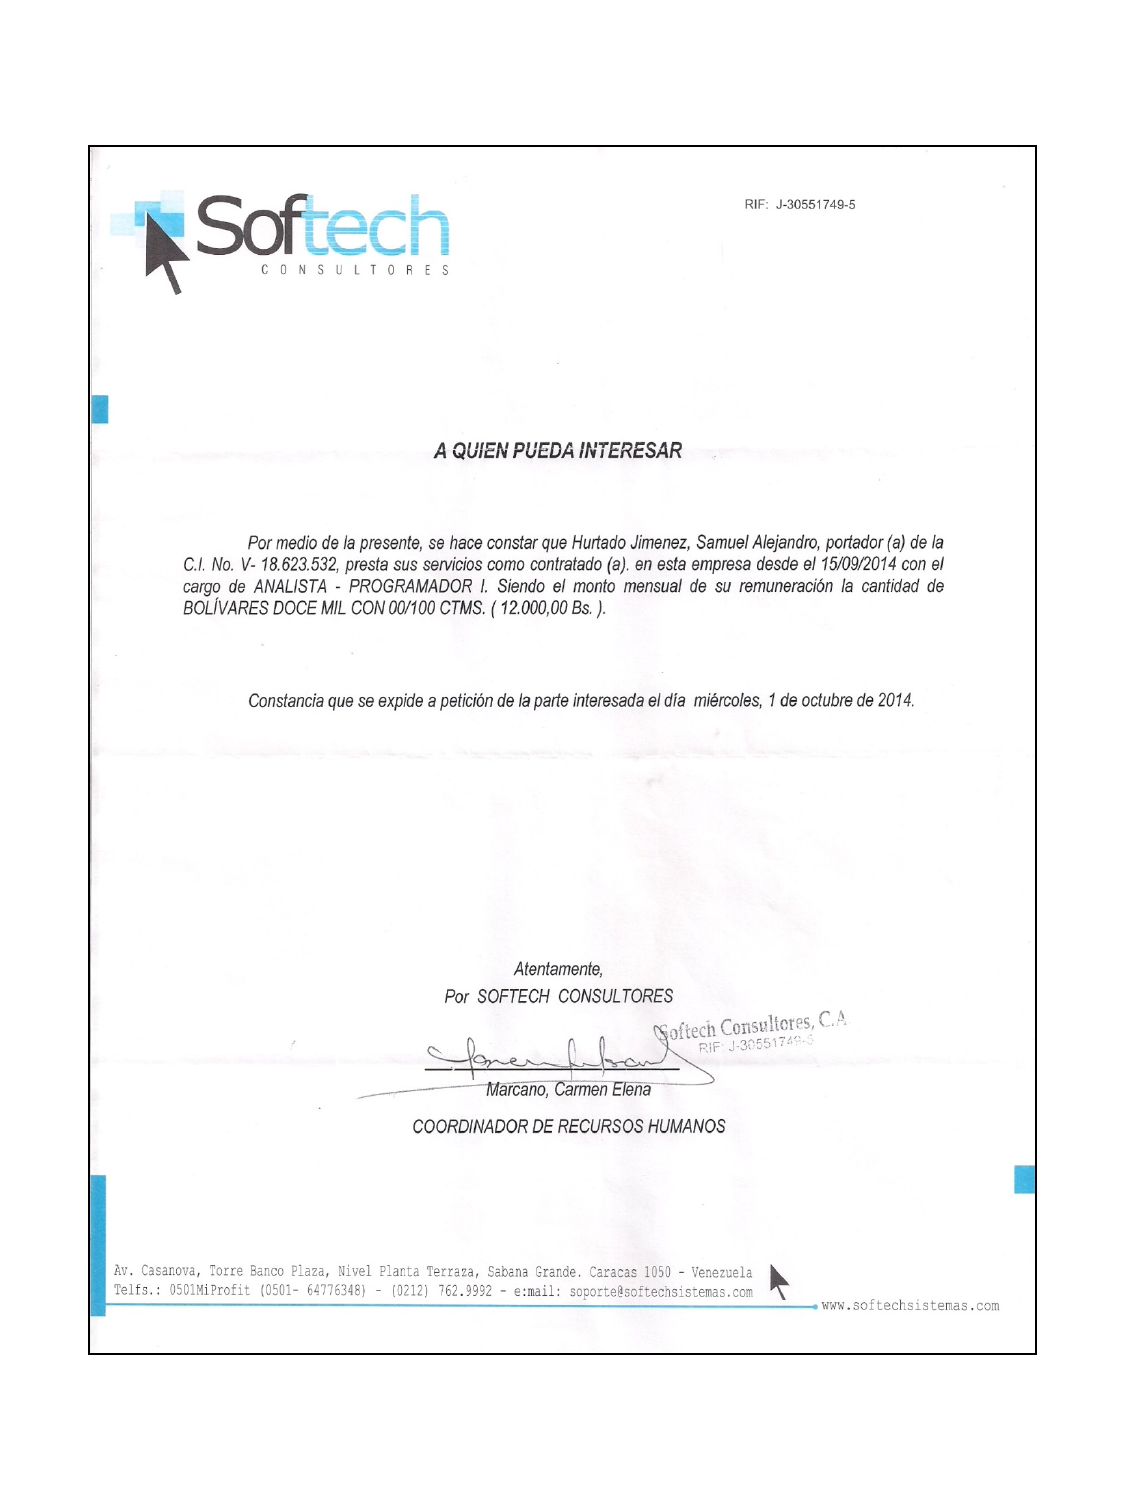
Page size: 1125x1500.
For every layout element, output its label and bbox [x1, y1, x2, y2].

picture [89, 146, 1036, 1354]
